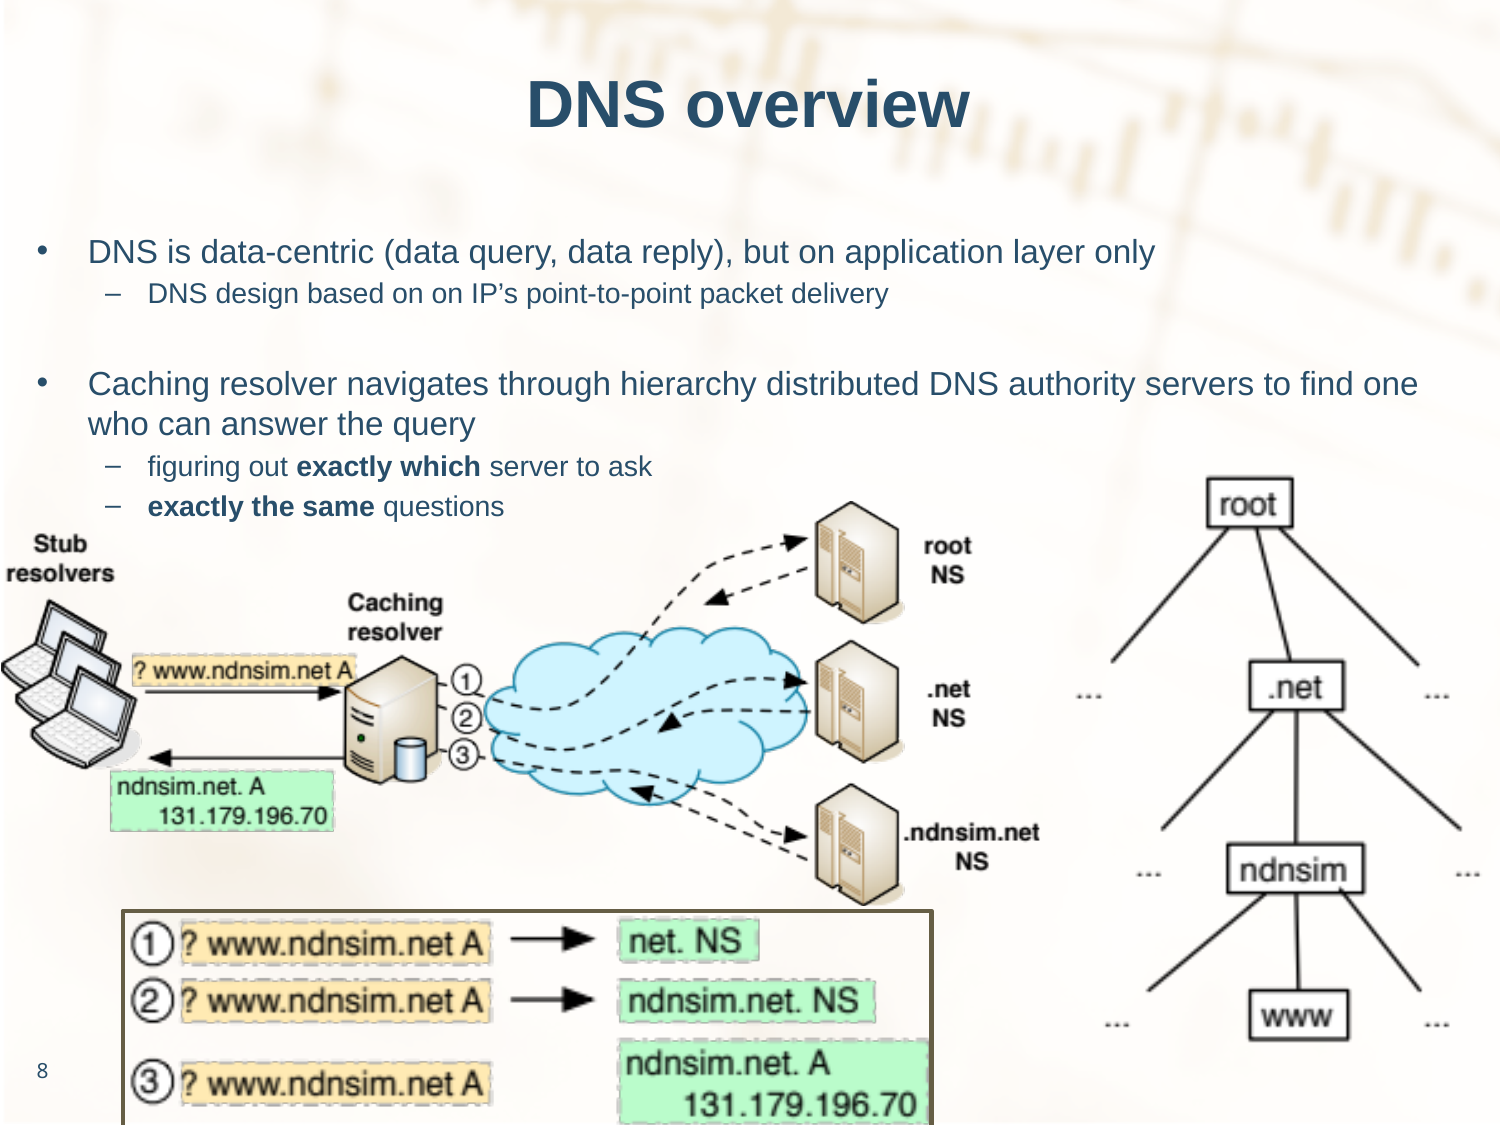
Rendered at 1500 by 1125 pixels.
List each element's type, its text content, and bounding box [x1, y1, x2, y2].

list DNS is data-centric (data query, data reply), but on application layer only DNS design based on on IP’s point-to-point packet delivery Caching resolver navigates through hierarchy distributed DNS authority servers to find one who can answer the query figuring out exactly which server to ask exactly the same questions [21, 222, 1451, 500]
title DNS overview [21, 3, 1476, 200]
slide_number 8 [21, 1042, 110, 1102]
picture [124, 912, 930, 1125]
picture [0, 0, 1500, 1125]
